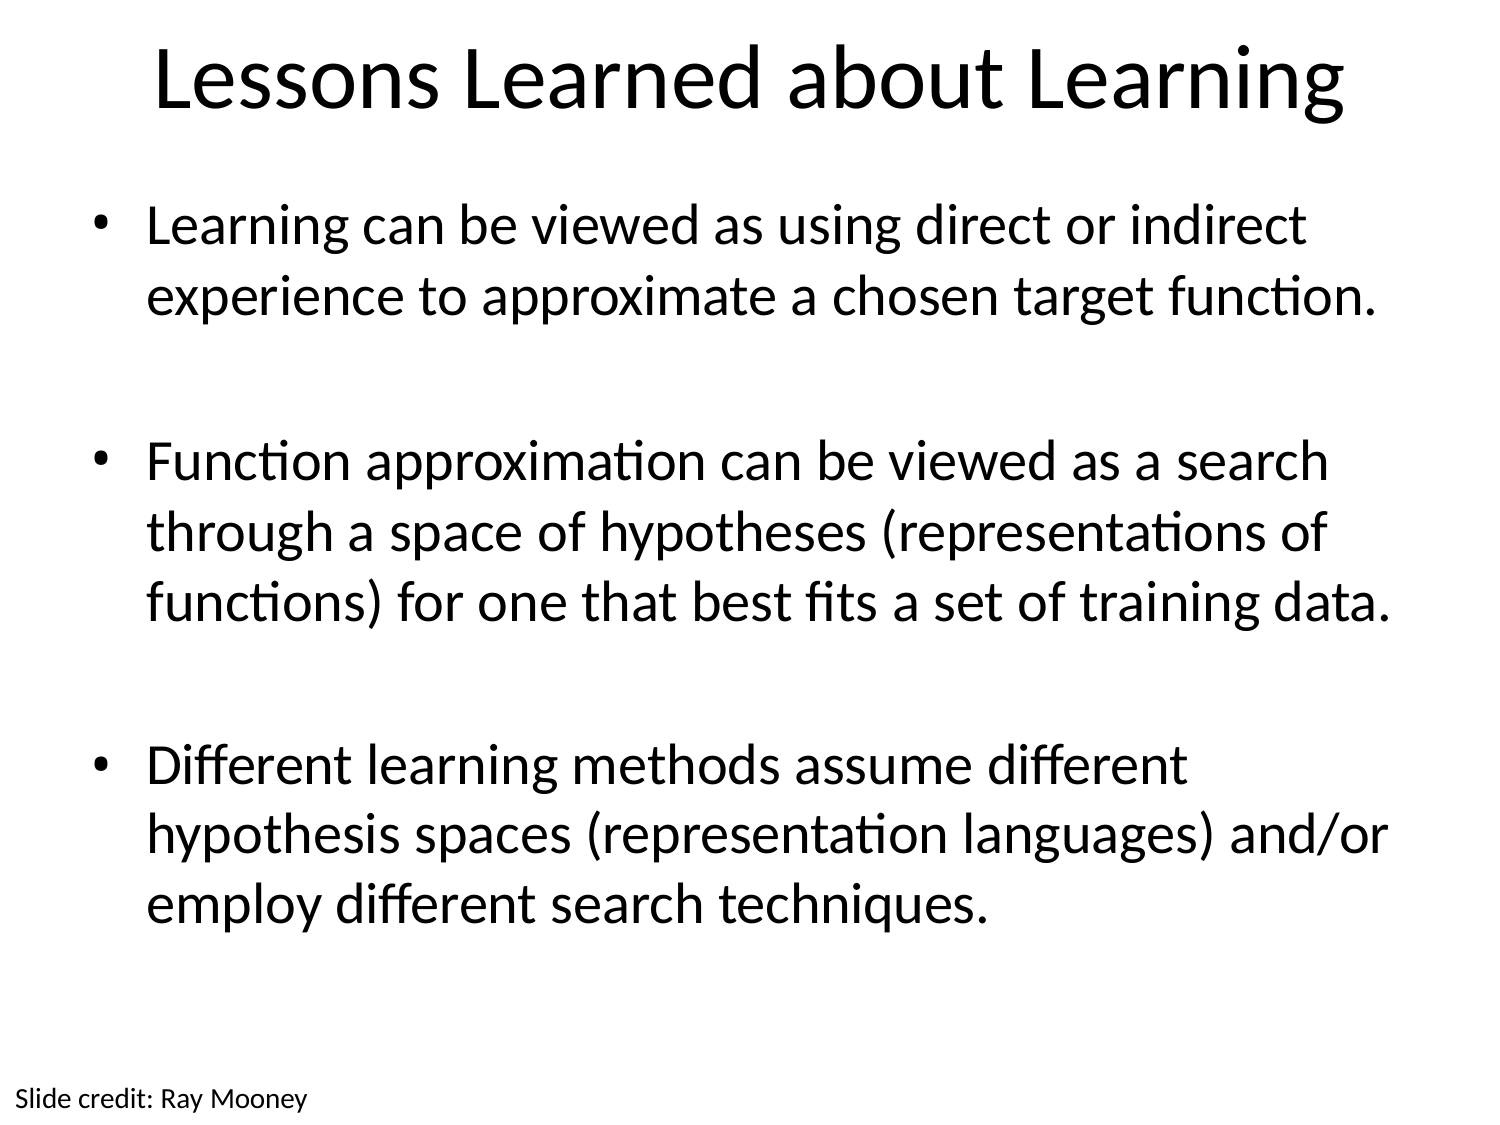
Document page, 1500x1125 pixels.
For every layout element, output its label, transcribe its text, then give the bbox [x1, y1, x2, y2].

text_box Slide credit: Ray Mooney [12, 1077, 312, 1115]
title Lessons Learned about Learning [52, 14, 1448, 205]
list Learning can be viewed as using direct or indirect experience to approximate a chosen target function. Function approximation can be viewed as a search through a space of hypotheses (representations of functions) for one that best fits a set of training data. Different learning methods assume different hypothesis spaces (representation languages) and/or employ different search techniques. [87, 184, 1400, 938]
